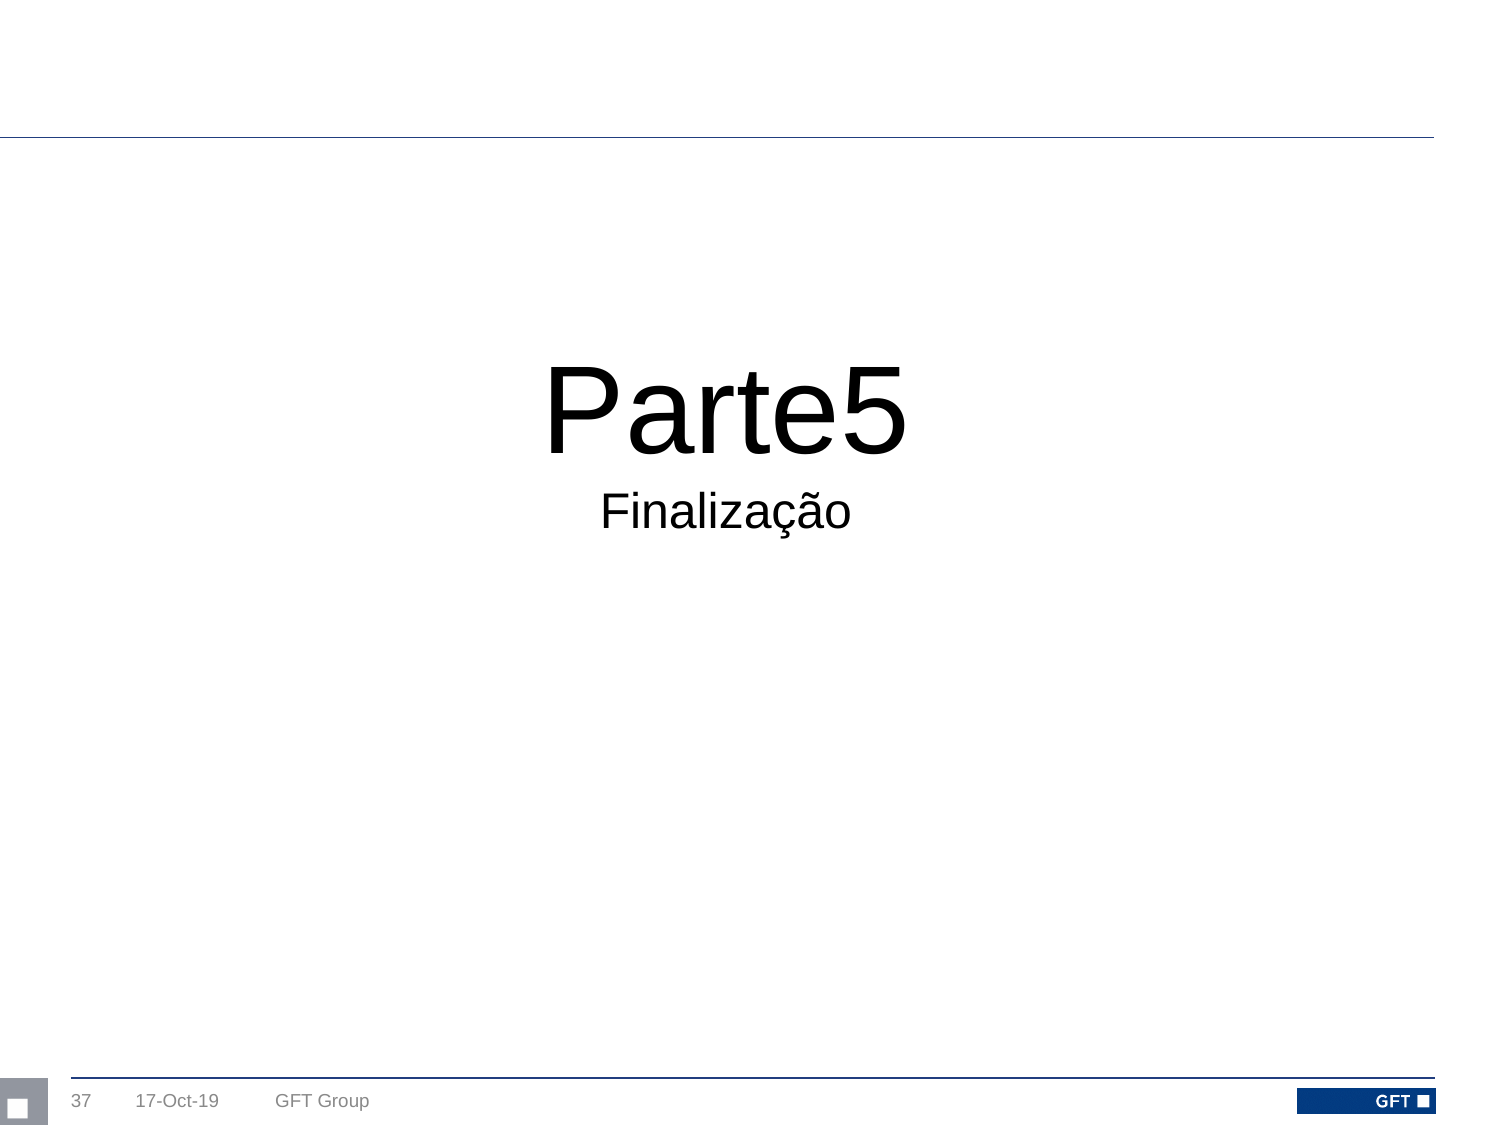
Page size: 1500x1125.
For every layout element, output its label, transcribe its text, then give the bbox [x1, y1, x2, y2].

slide_number 17-Oct-19 [135, 1089, 266, 1113]
slide_number ‹#› [70, 1089, 130, 1113]
footer GFT Group [275, 1089, 991, 1113]
picture [0, 1078, 48, 1125]
text_box Parte5 Finalização [219, 313, 1233, 874]
picture [1297, 1088, 1436, 1114]
